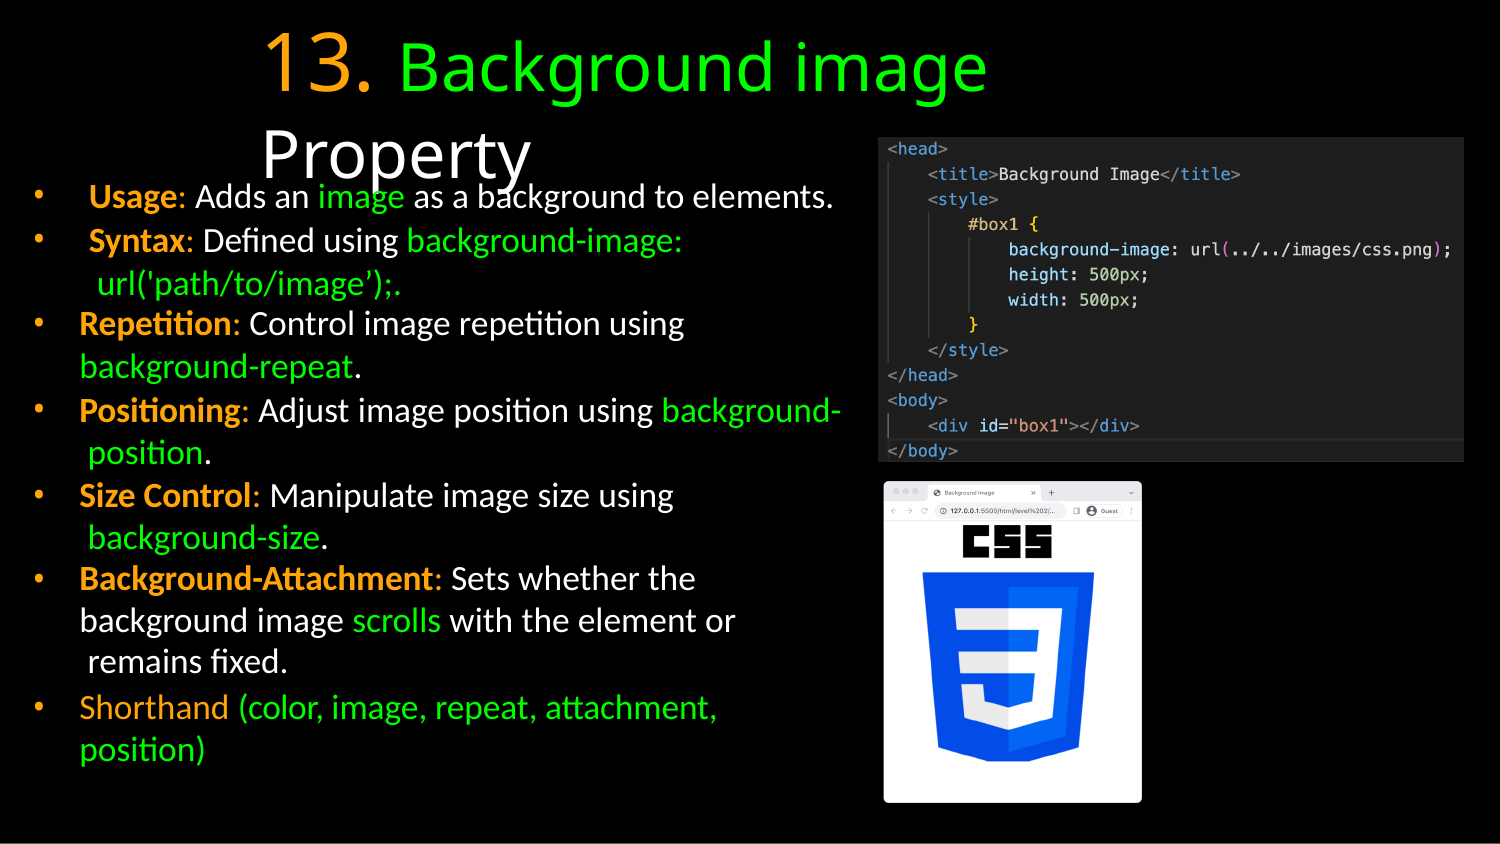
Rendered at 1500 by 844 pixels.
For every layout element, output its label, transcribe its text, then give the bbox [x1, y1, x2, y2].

text_box Usage: Adds an image as a background to elements. Syntax: Defined using background-image: url('path/to/image’);. Repetition: Control image repetition using background-repeat. Positioning: Adjust image position using background- position. Size Control: Manipulate image size using background-size. Background-Attachment: Sets whether the background image scrolls with the element or remains fixed. Shorthand (color, image, repeat, attachment, position) [30, 171, 848, 769]
picture [878, 475, 1147, 808]
title 13. Background image Property [258, 23, 1242, 192]
picture [878, 137, 1464, 463]
